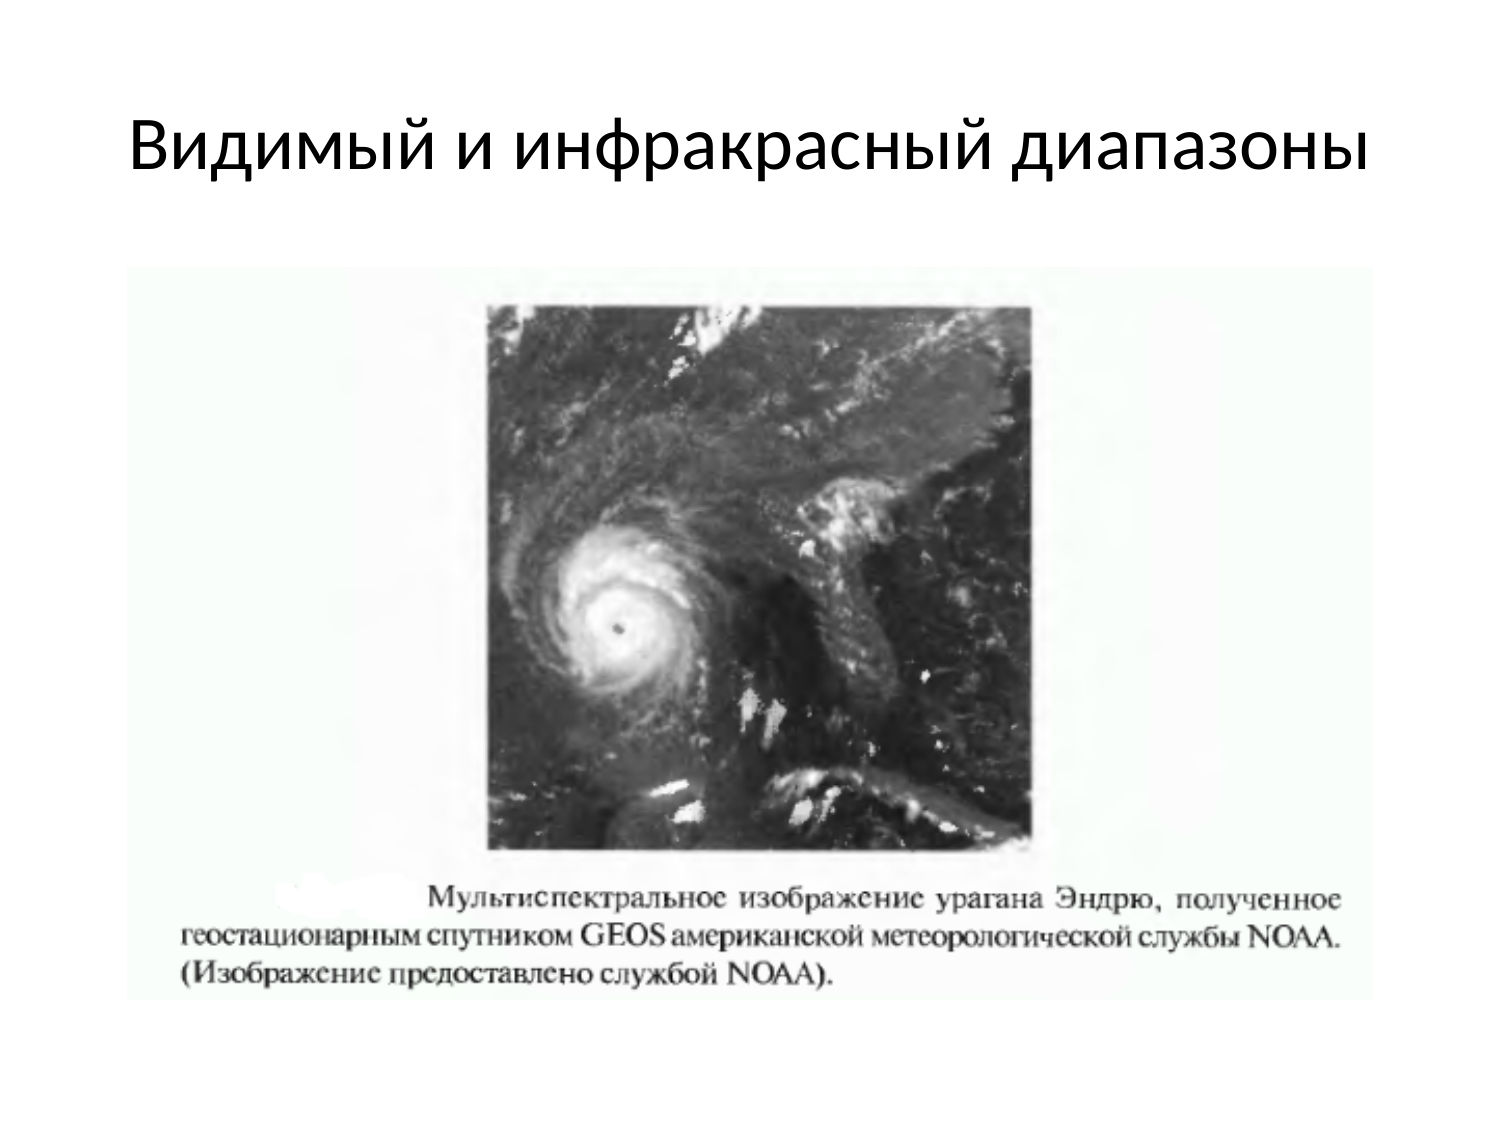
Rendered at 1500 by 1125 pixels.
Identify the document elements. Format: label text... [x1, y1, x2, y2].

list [127, 266, 1373, 1000]
title Видимый и инфракрасный диапазоны [75, 45, 1425, 233]
